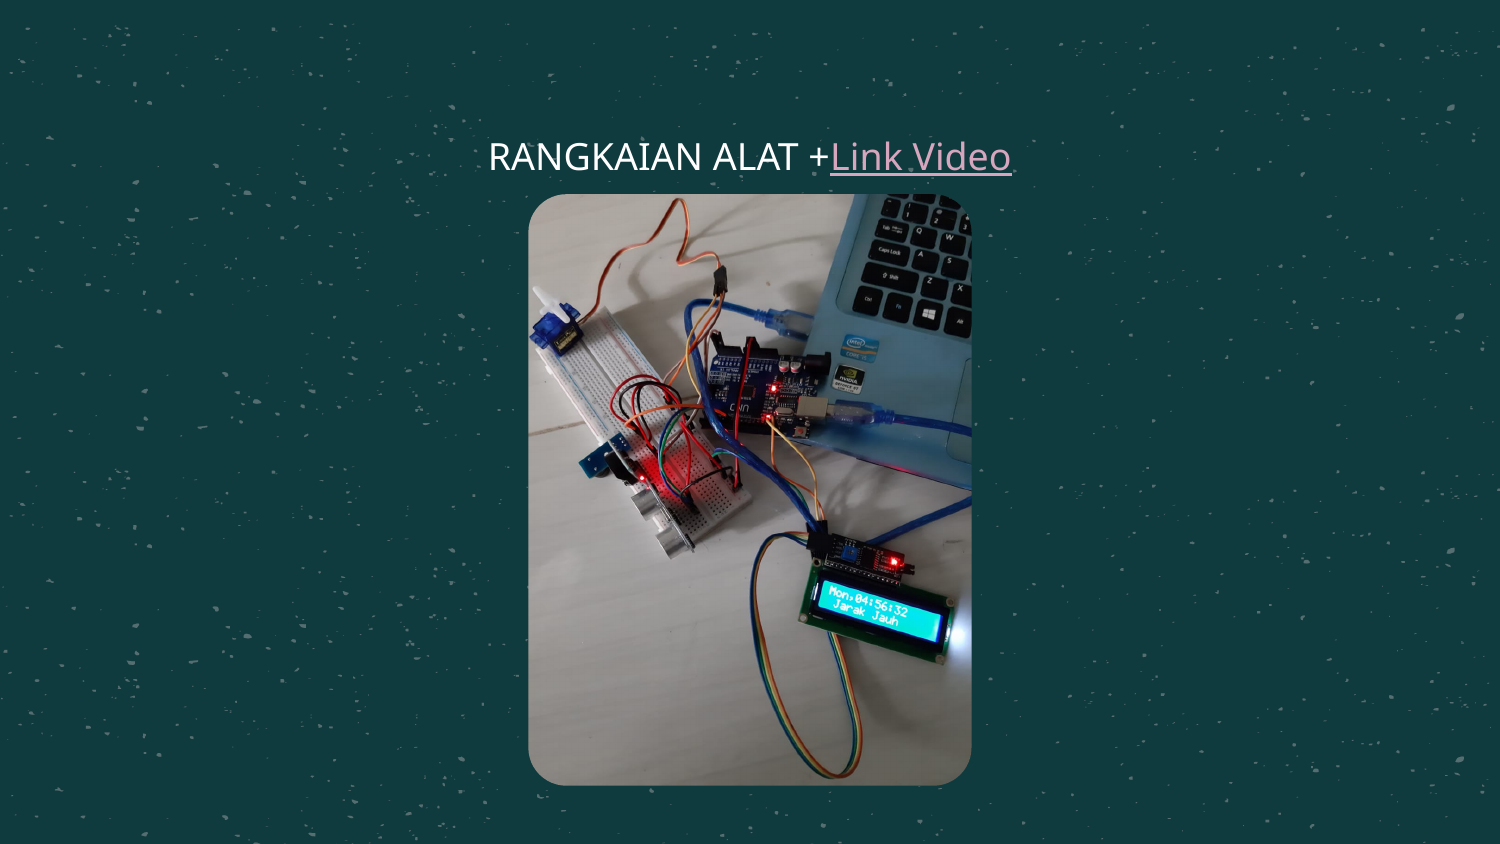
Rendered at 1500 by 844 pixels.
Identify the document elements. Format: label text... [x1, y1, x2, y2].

title RANGKAIAN ALAT +Link Video [285, 132, 1215, 220]
picture [0, 0, 1500, 844]
